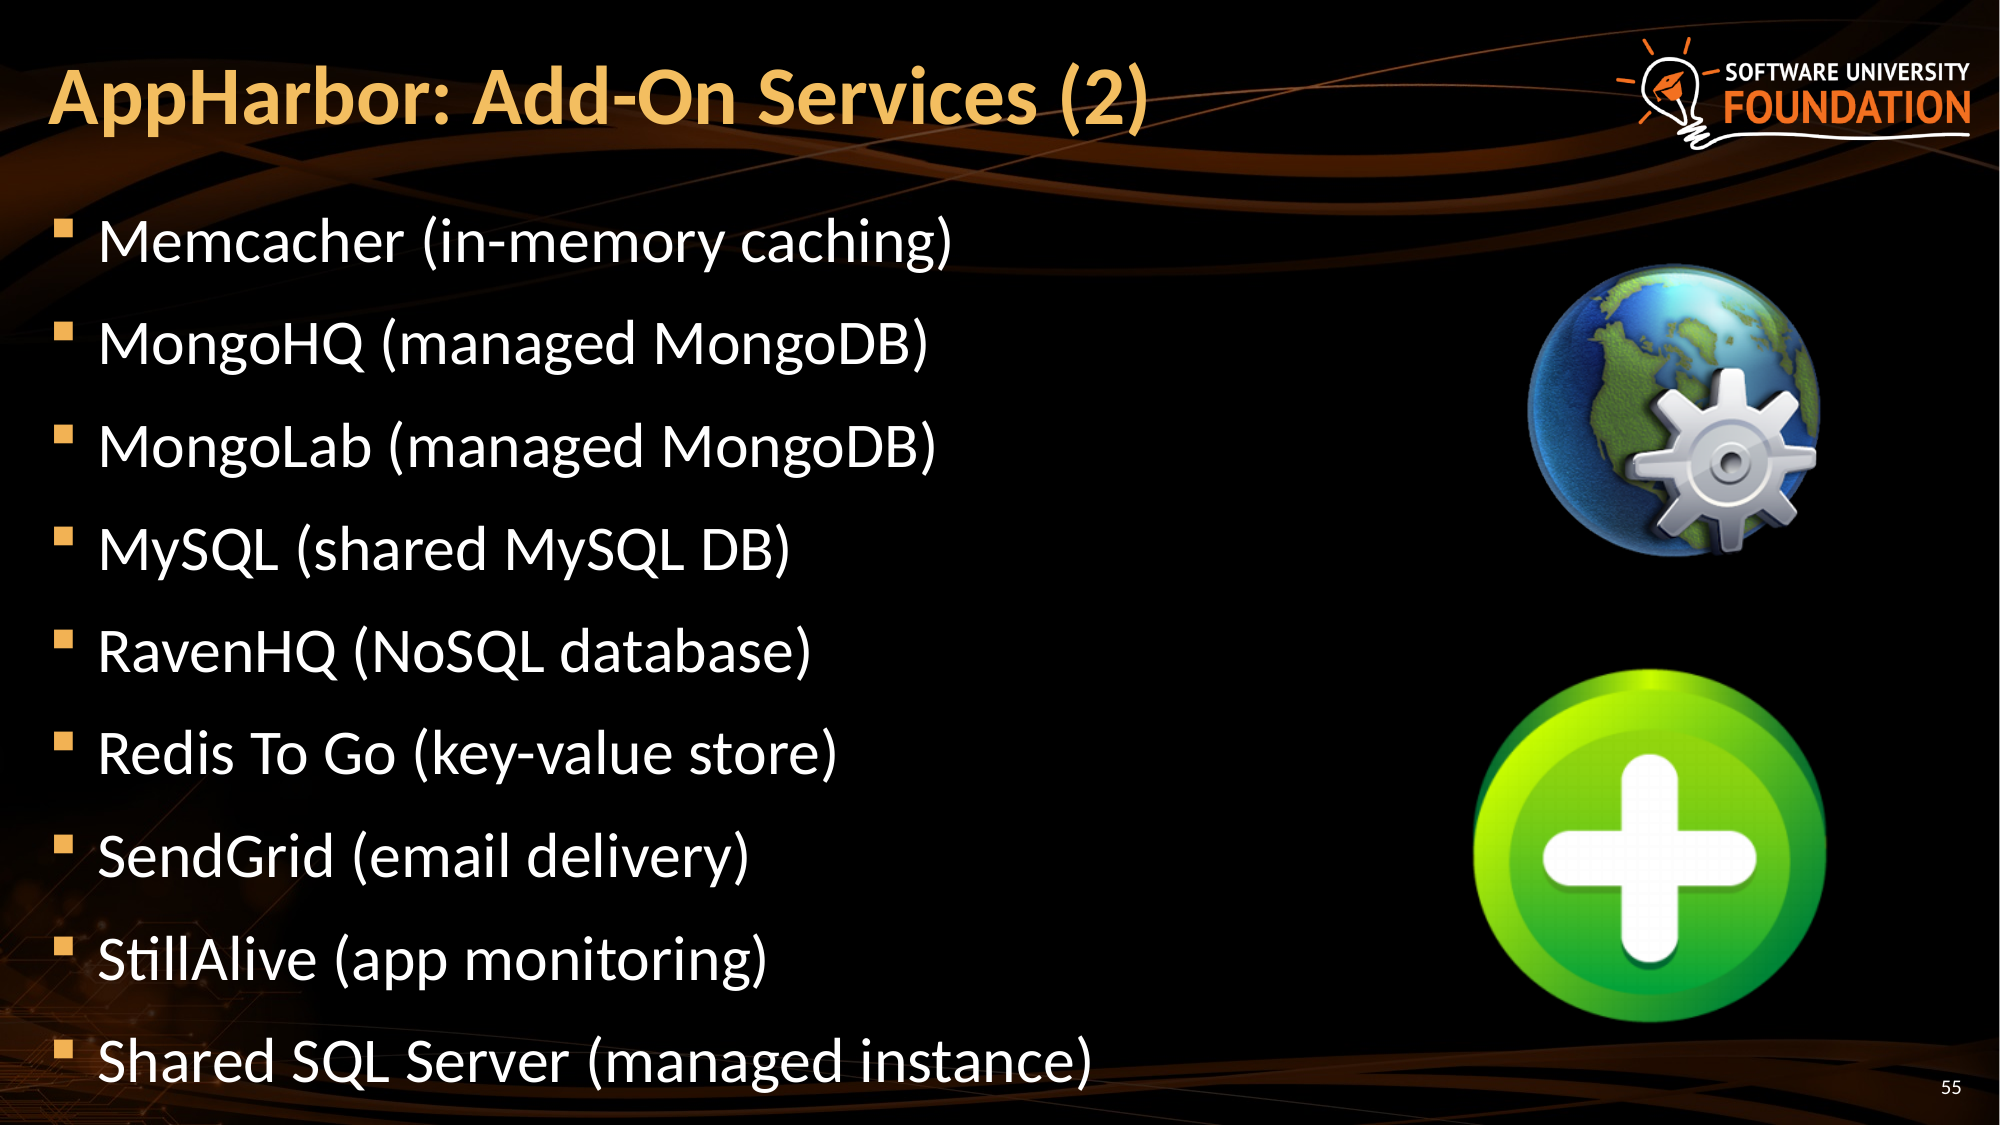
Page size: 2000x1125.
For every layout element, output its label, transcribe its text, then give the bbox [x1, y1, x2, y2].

title AppHarbor: Add-On Services (2) [30, 6, 1602, 189]
picture [0, 0, 2000, 1125]
list Memcacher (in-memory caching) MongoHQ (managed MongoDB) MongoLab (managed MongoDB) MySQL (shared MySQL DB) RavenHQ (NoSQL database) Redis To Go (key-value store) SendGrid (email delivery) StillAlive (app monitoring) Shared SQL Server (managed instance) [31, 188, 1968, 1103]
